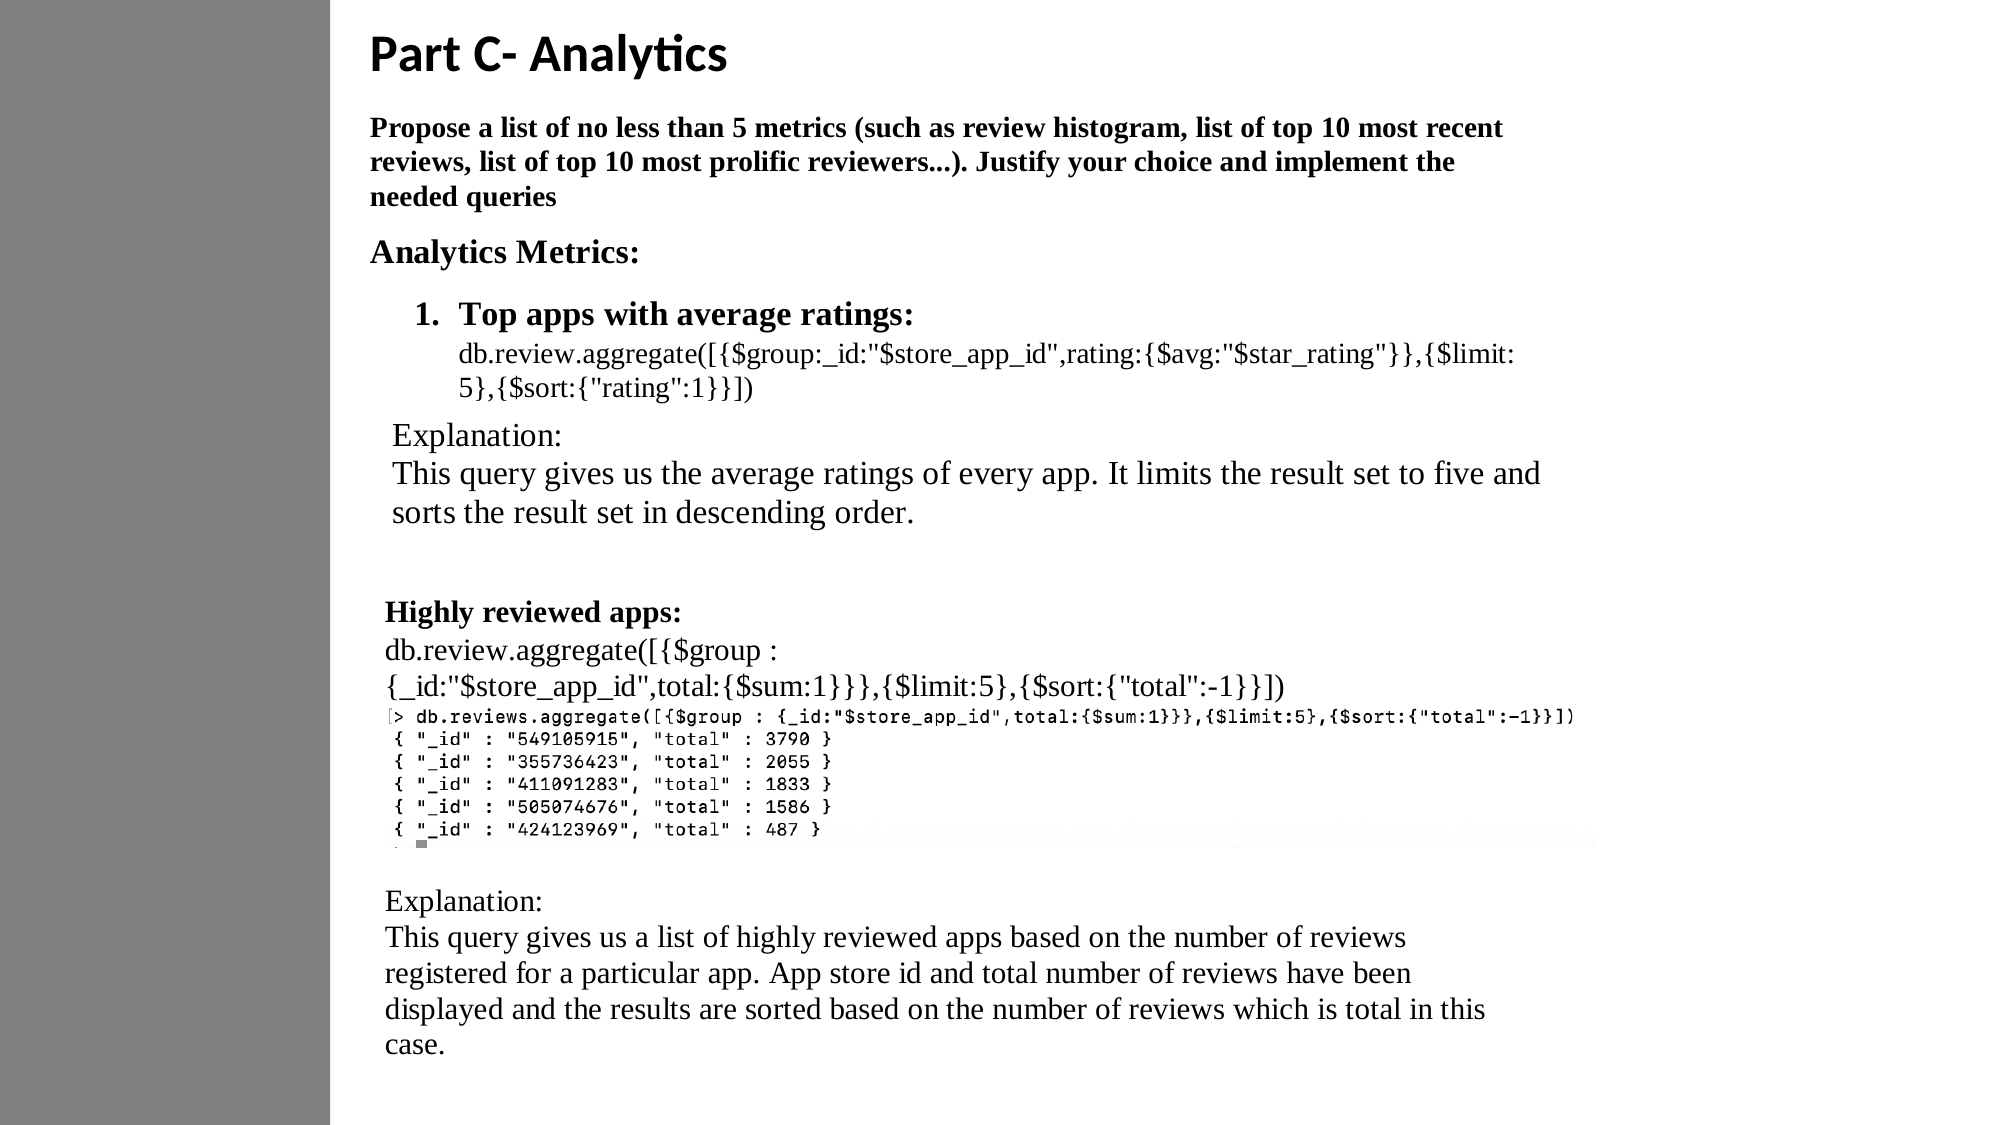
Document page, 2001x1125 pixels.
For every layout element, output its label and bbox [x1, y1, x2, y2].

picture [291, 593, 1597, 1062]
picture [370, 20, 1604, 405]
text_box [331, 0, 2000, 1125]
text_box [0, 0, 331, 1125]
picture [291, 415, 1597, 532]
